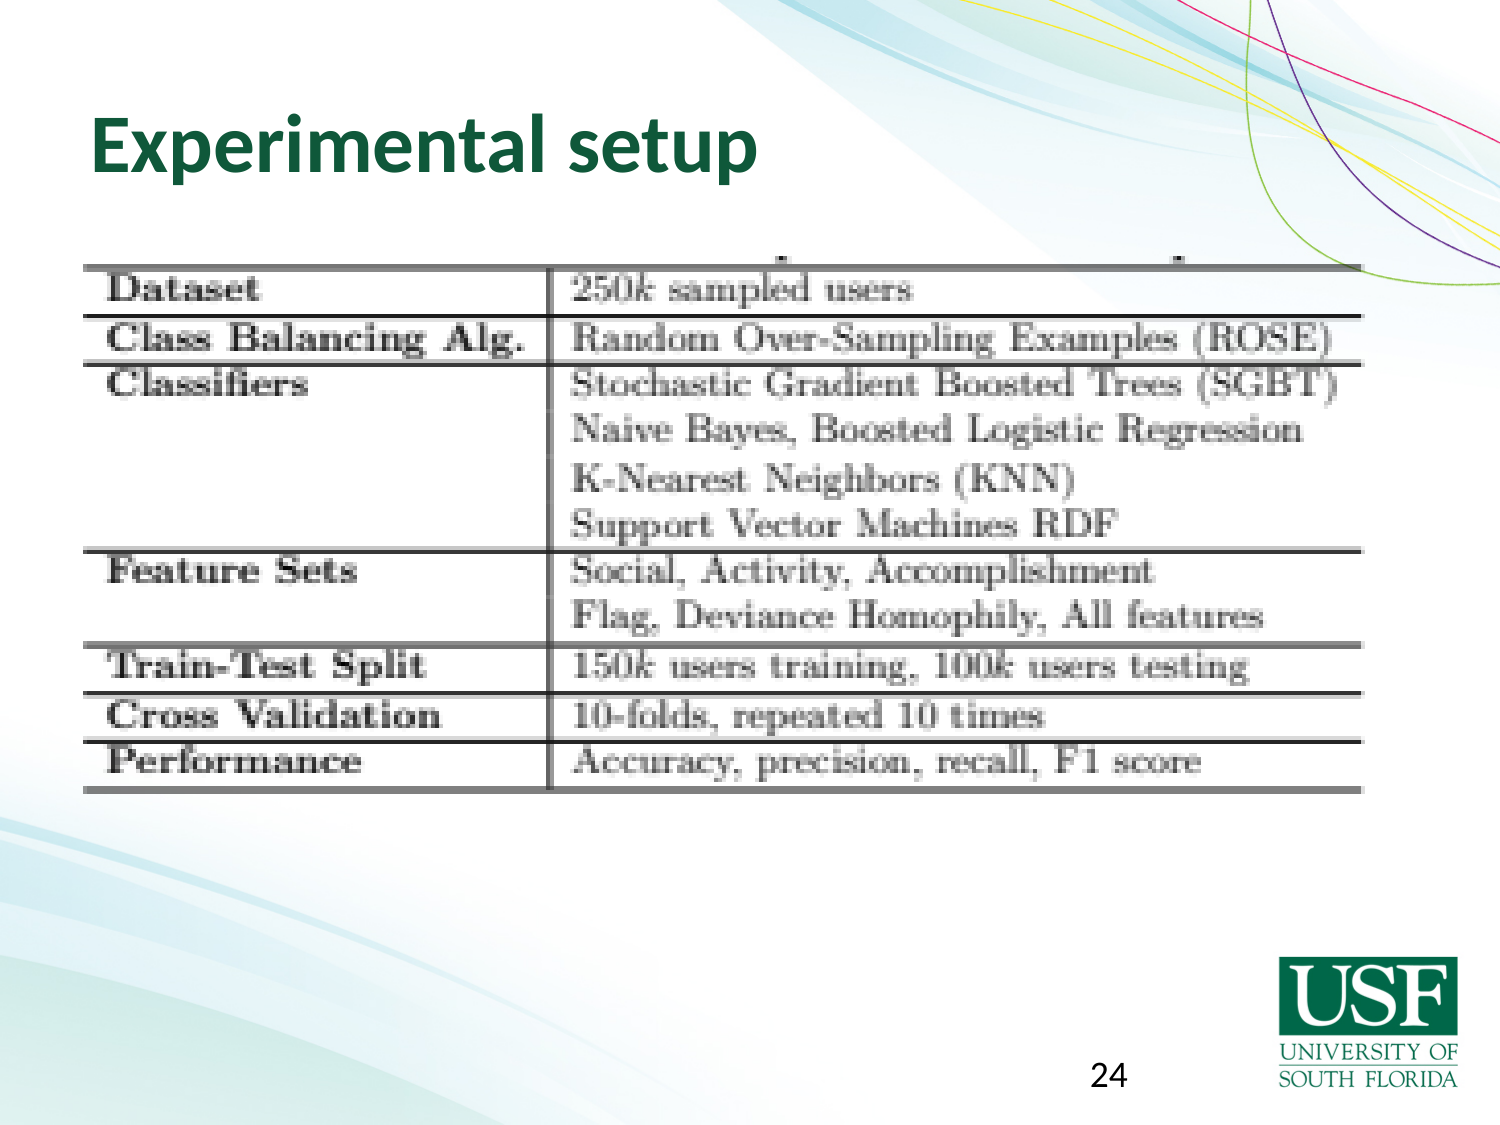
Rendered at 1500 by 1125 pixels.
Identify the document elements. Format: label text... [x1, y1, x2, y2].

picture [0, 0, 1500, 1125]
title Experimental setup [75, 45, 1425, 233]
slide_number 24 [1074, 1042, 1425, 1103]
